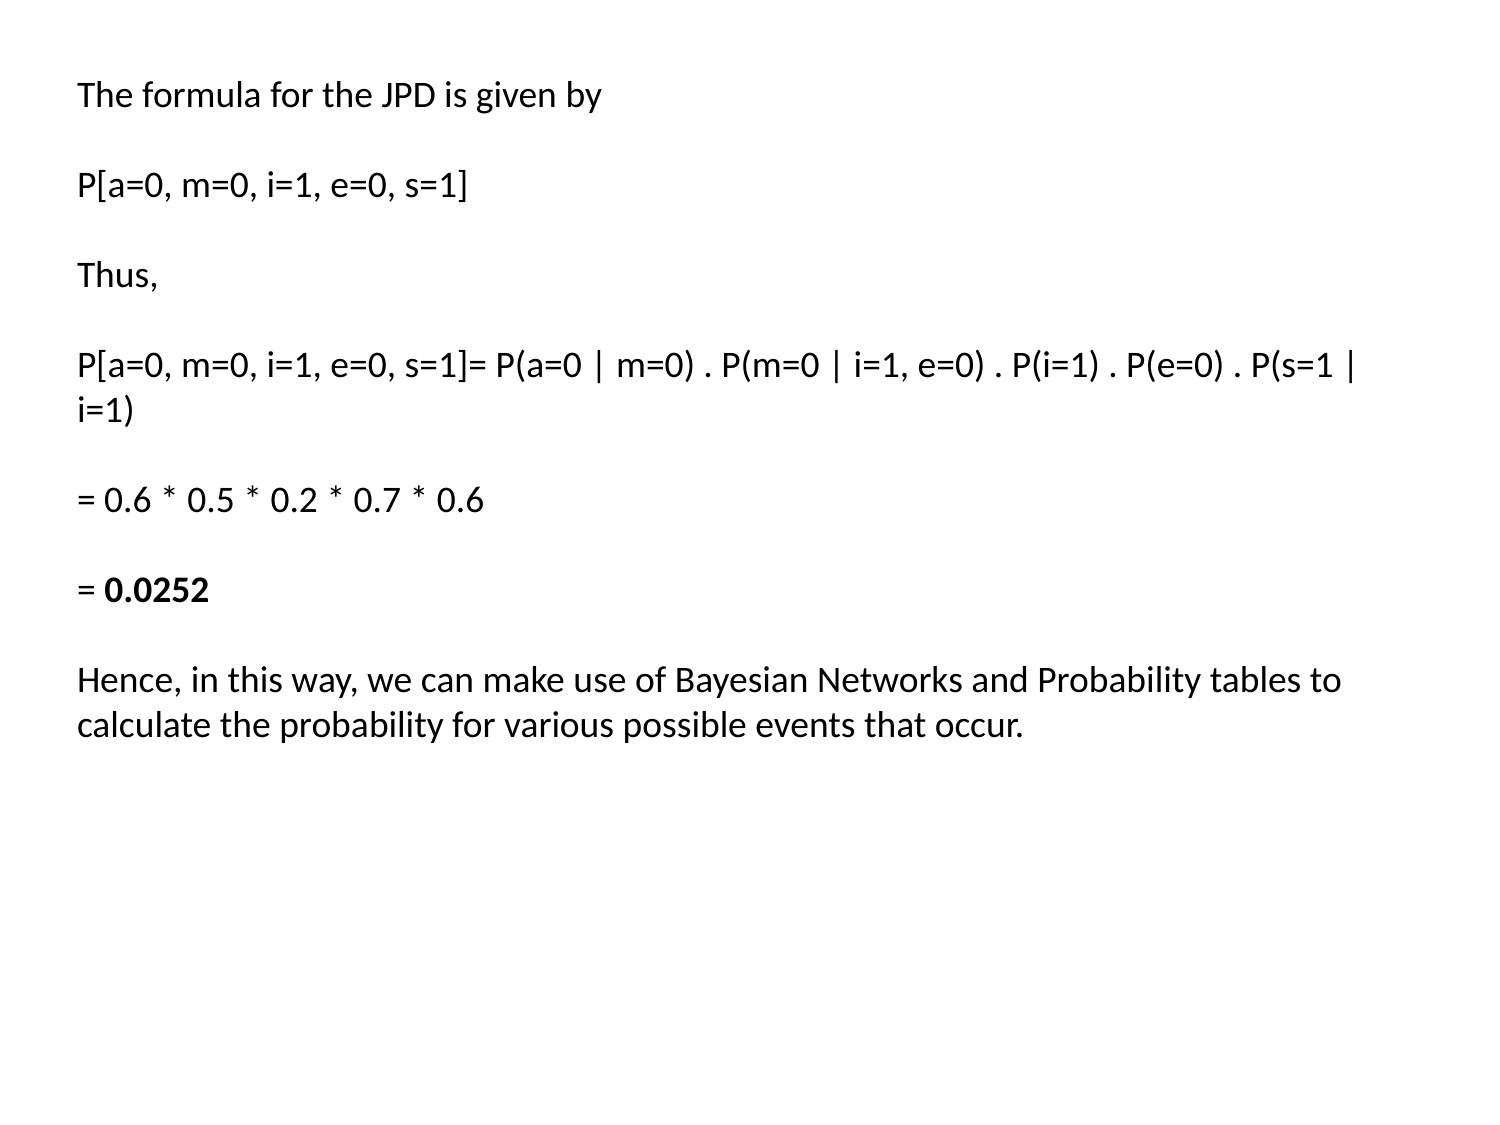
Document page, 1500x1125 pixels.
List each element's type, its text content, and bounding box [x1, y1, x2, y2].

text_box The formula for the JPD is given by P[a=0, m=0, i=1, e=0, s=1] Thus, P[a=0, m=0, i=1, e=0, s=1]= P(a=0 | m=0) . P(m=0 | i=1, e=0) . P(i=1) . P(e=0) . P(s=1 | i=1) = 0.6 * 0.5 * 0.2 * 0.7 * 0.6 = 0.0252 Hence, in this way, we can make use of Bayesian Networks and Probability tables to calculate the probability for various possible events that occur. [62, 62, 1425, 753]
